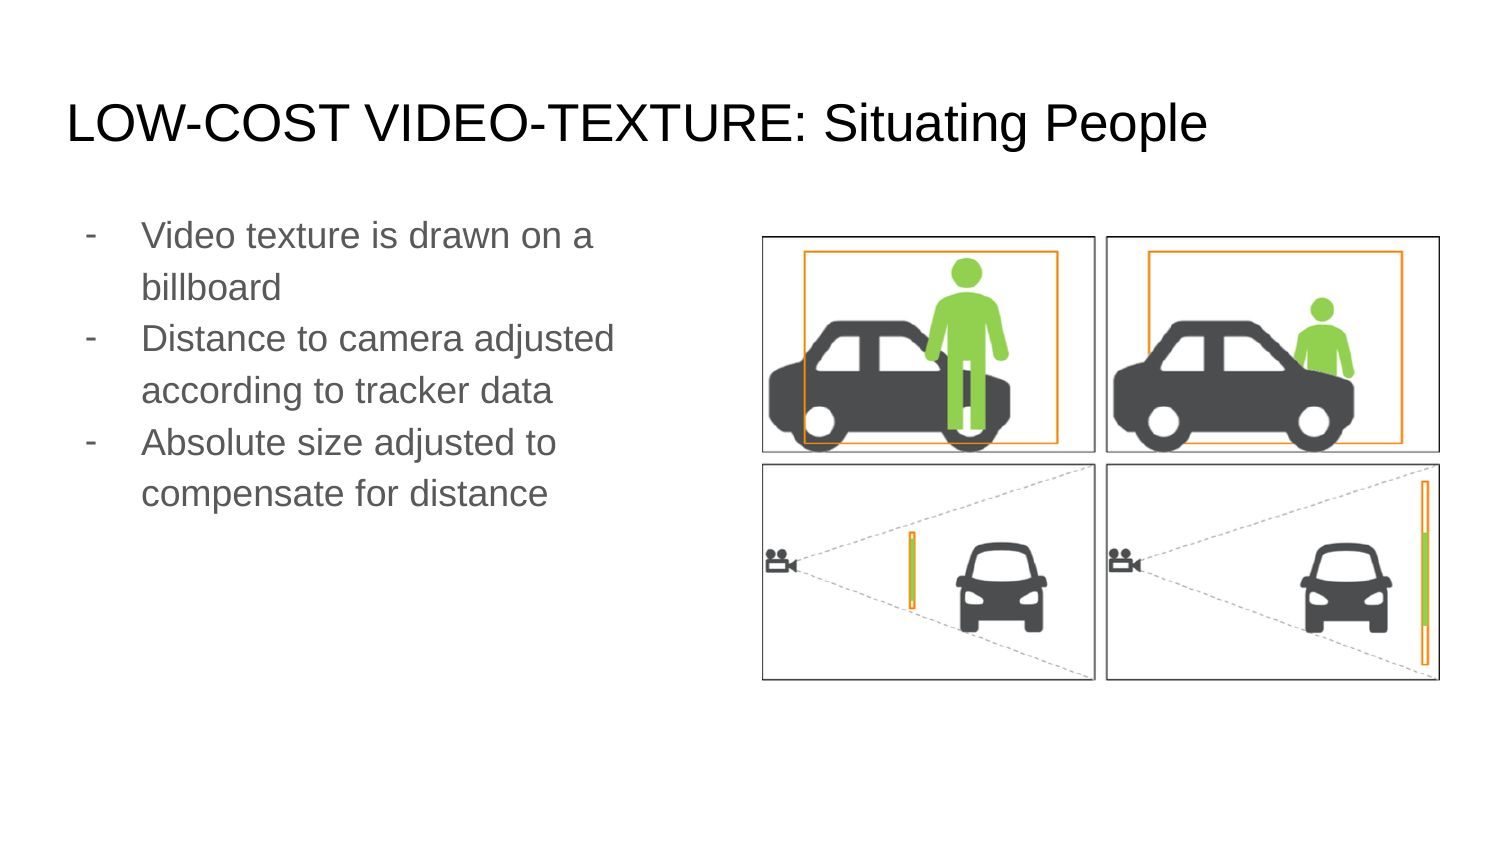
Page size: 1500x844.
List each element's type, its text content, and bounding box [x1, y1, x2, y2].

title LOW-COST VIDEO-TEXTURE: Situating People [51, 72, 1449, 167]
list Video texture is drawn on a billboard Distance to camera adjusted according to tracker data Absolute size adjusted to compensate for distance [51, 189, 750, 750]
picture [749, 223, 1451, 692]
